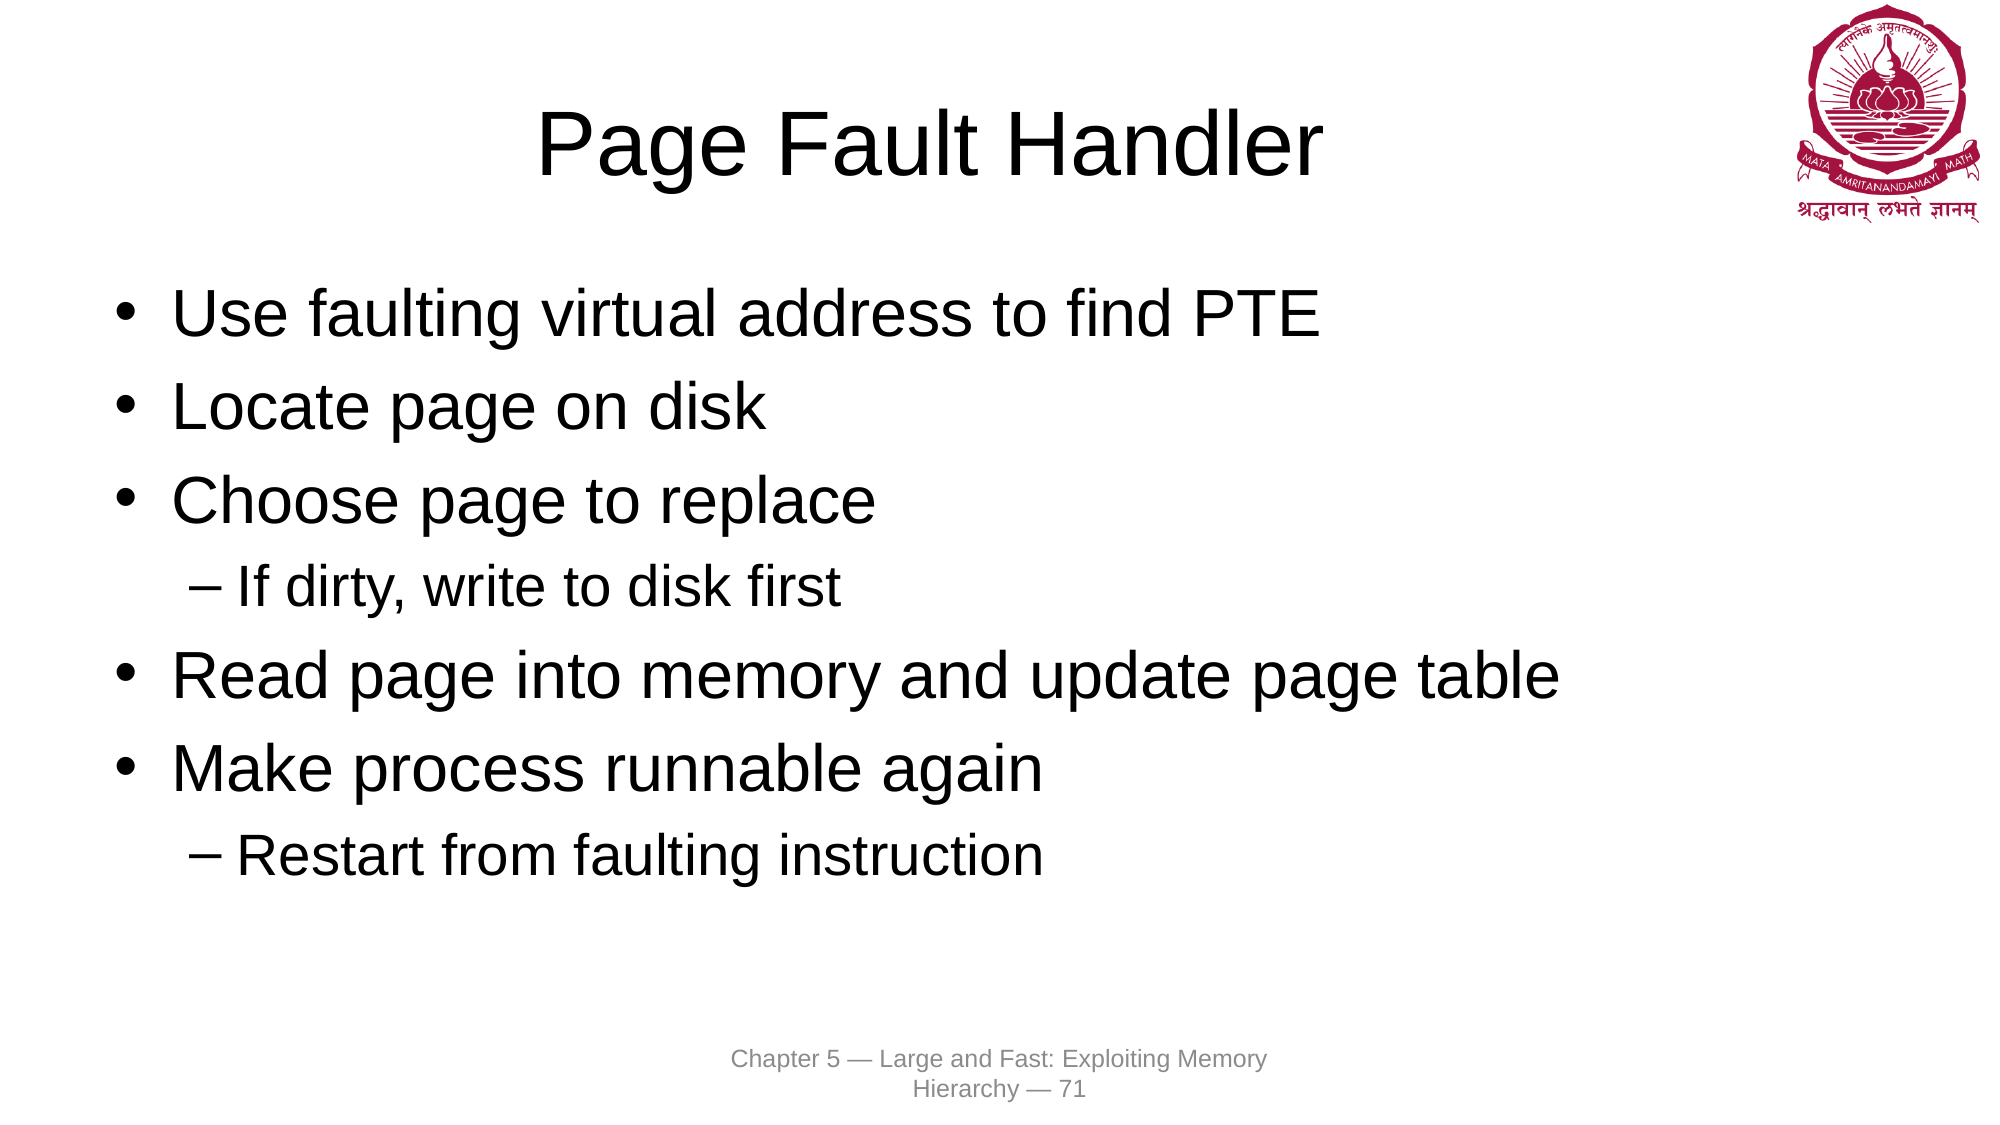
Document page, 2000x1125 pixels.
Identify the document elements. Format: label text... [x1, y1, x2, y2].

title Page Fault Handler [99, 45, 1763, 233]
picture [1776, 1, 2000, 225]
list Use faulting virtual address to find PTE Locate page on disk Choose page to replace If dirty, write to disk first Read page into memory and update page table Make process runnable again Restart from faulting instruction [99, 262, 1900, 1005]
footer Chapter 5 — Large and Fast: Exploiting Memory Hierarchy — 71 [683, 1042, 1317, 1103]
